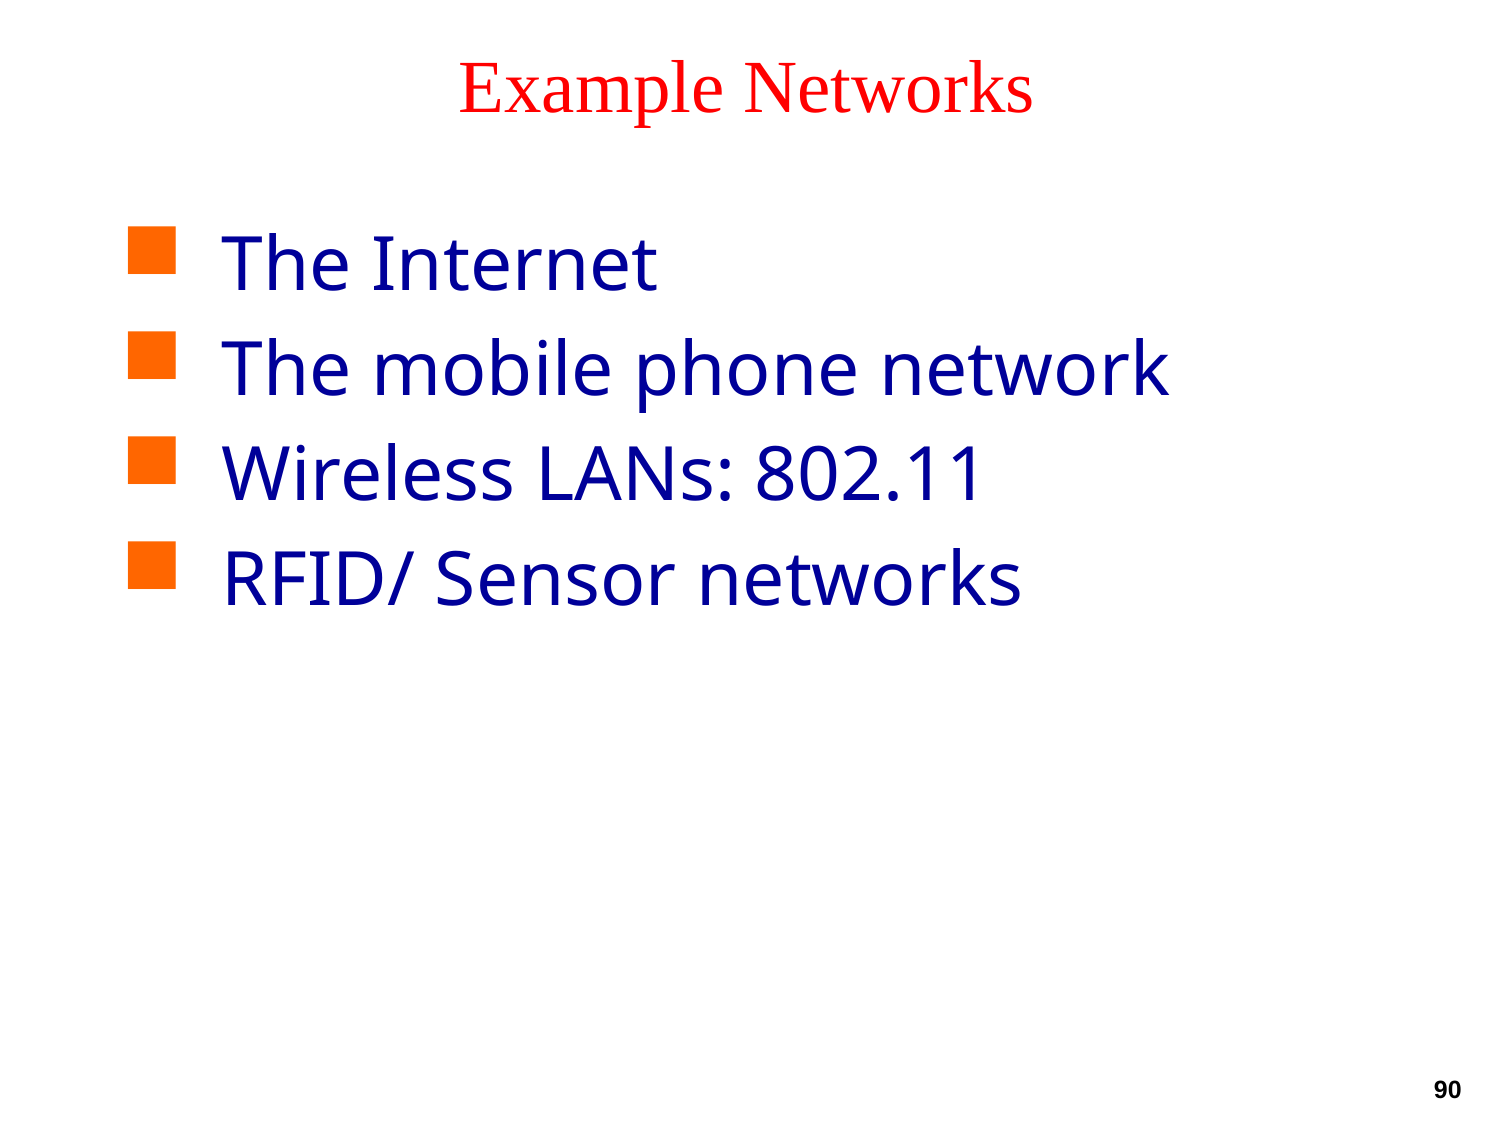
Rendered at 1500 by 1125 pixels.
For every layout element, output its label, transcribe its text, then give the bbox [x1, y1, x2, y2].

list The Internet The mobile phone network Wireless LANs: 802.11 RFID/ Sensor networks [106, 208, 1500, 961]
title Example Networks [25, 25, 1469, 141]
